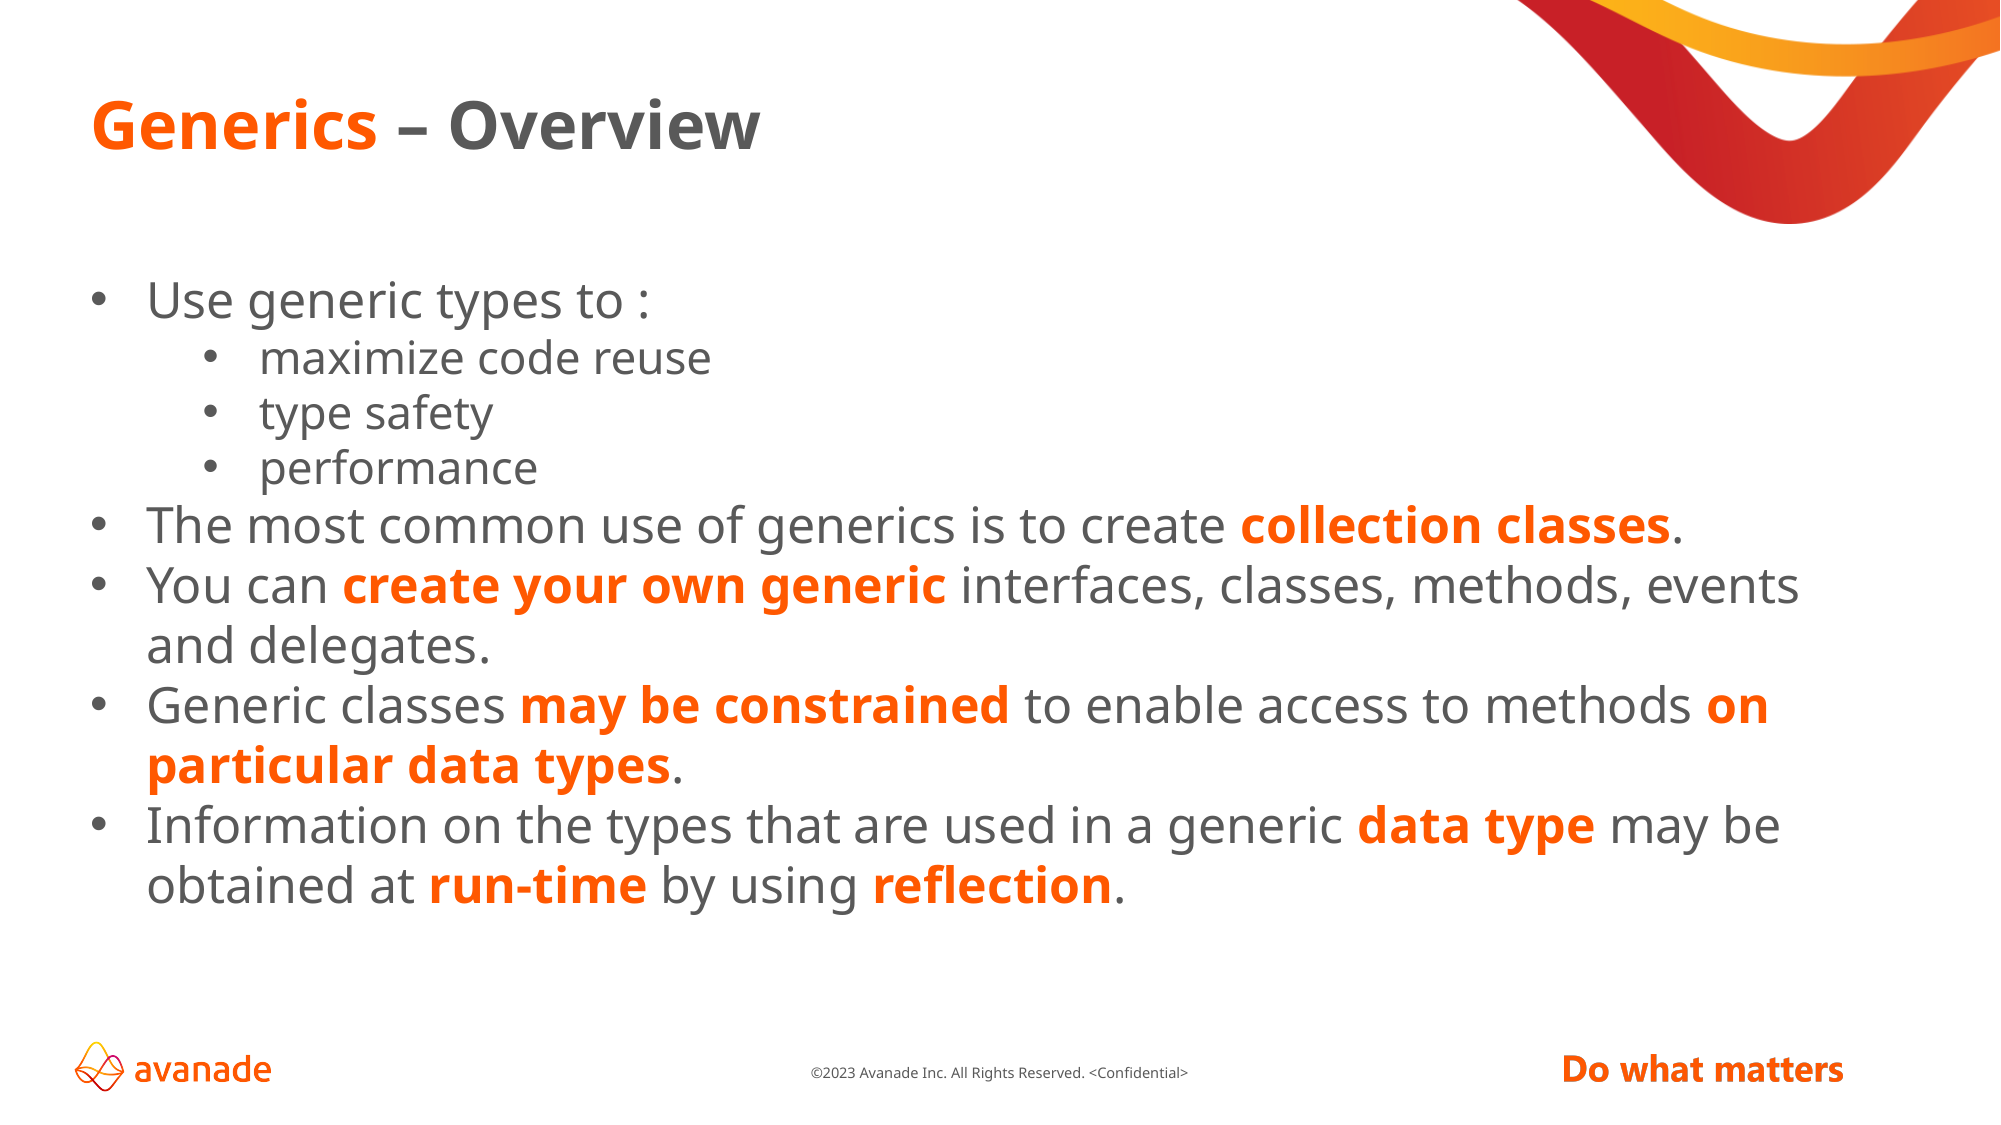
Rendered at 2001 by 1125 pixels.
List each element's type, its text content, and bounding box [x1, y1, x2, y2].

picture [1483, 0, 2000, 224]
picture [1564, 1054, 1843, 1082]
picture [54, 1021, 300, 1112]
title Generics – Overview [75, 75, 1913, 175]
list Use generic types to : maximize code reuse type safety performance The most common use of generics is to create collection classes. You can create your own generic interfaces, classes, methods, events and delegates. Generic classes may be constrained to enable access to methods on particular data types. Information on the types that are used in a generic data type may be obtained at run-time by using reflection. [75, 261, 1913, 951]
